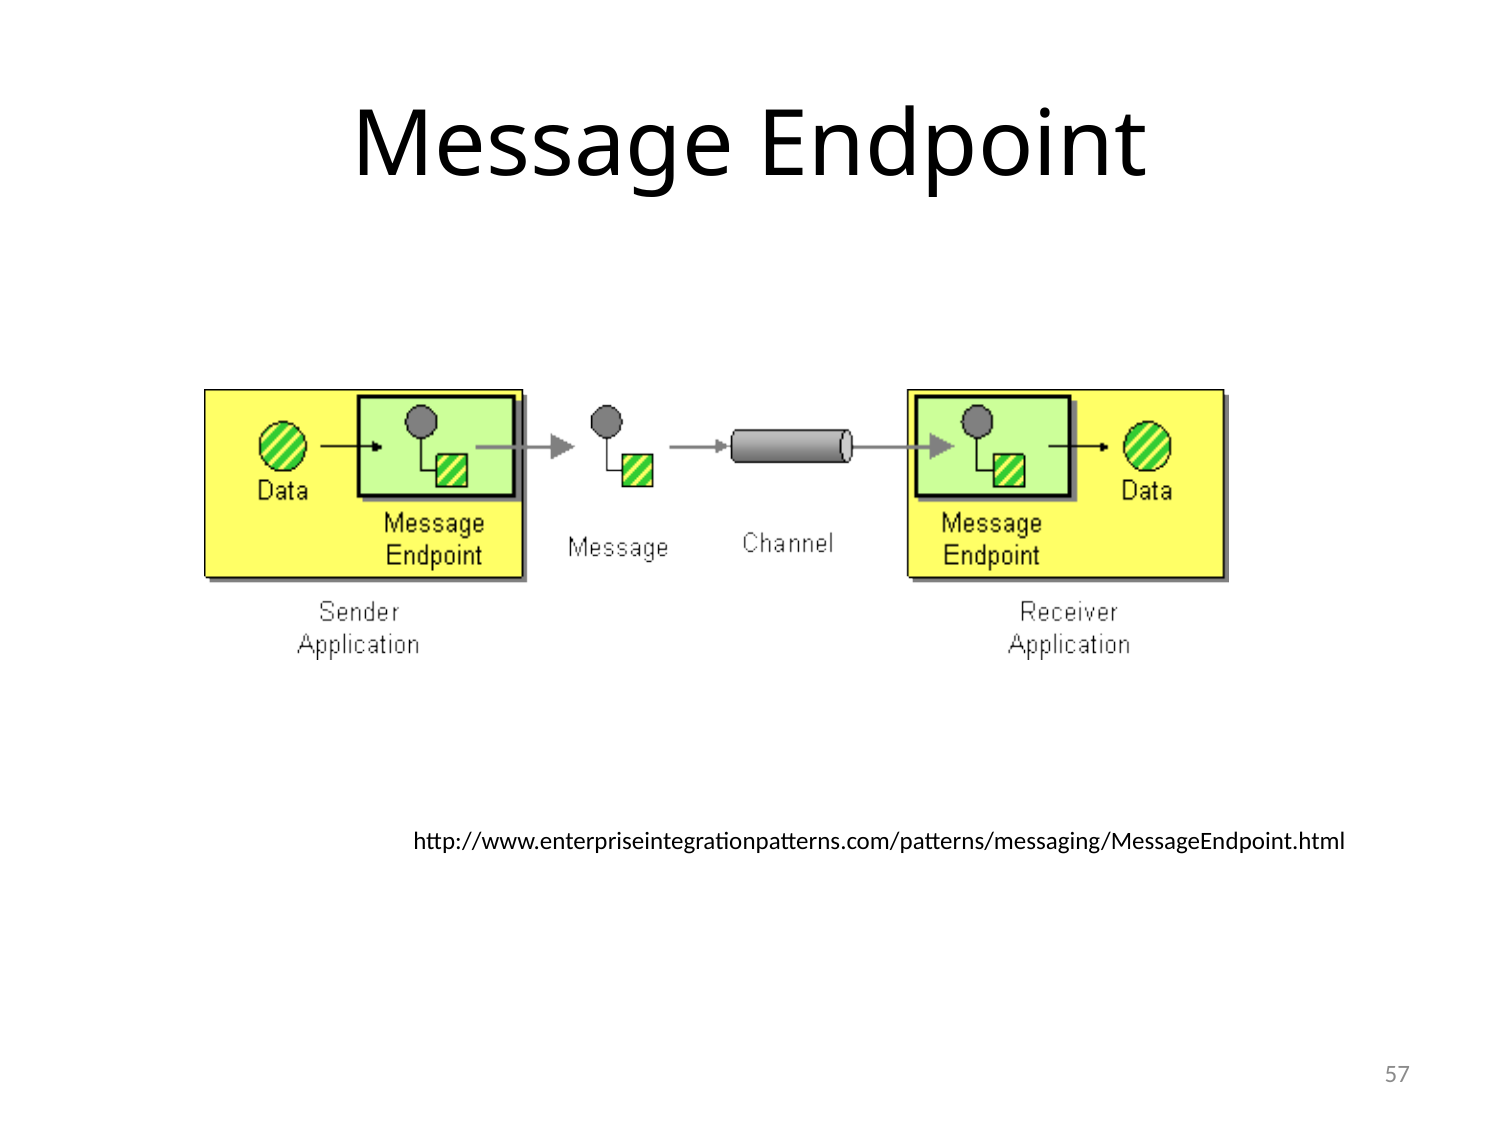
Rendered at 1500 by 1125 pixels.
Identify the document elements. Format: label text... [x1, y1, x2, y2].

title Message Endpoint [75, 45, 1425, 233]
slide_number 57 [1074, 1042, 1425, 1103]
picture [204, 389, 1230, 660]
text_box http://www.enterpriseintegrationpatterns.com/patterns/messaging/MessageEndpoint.html [398, 816, 1366, 862]
